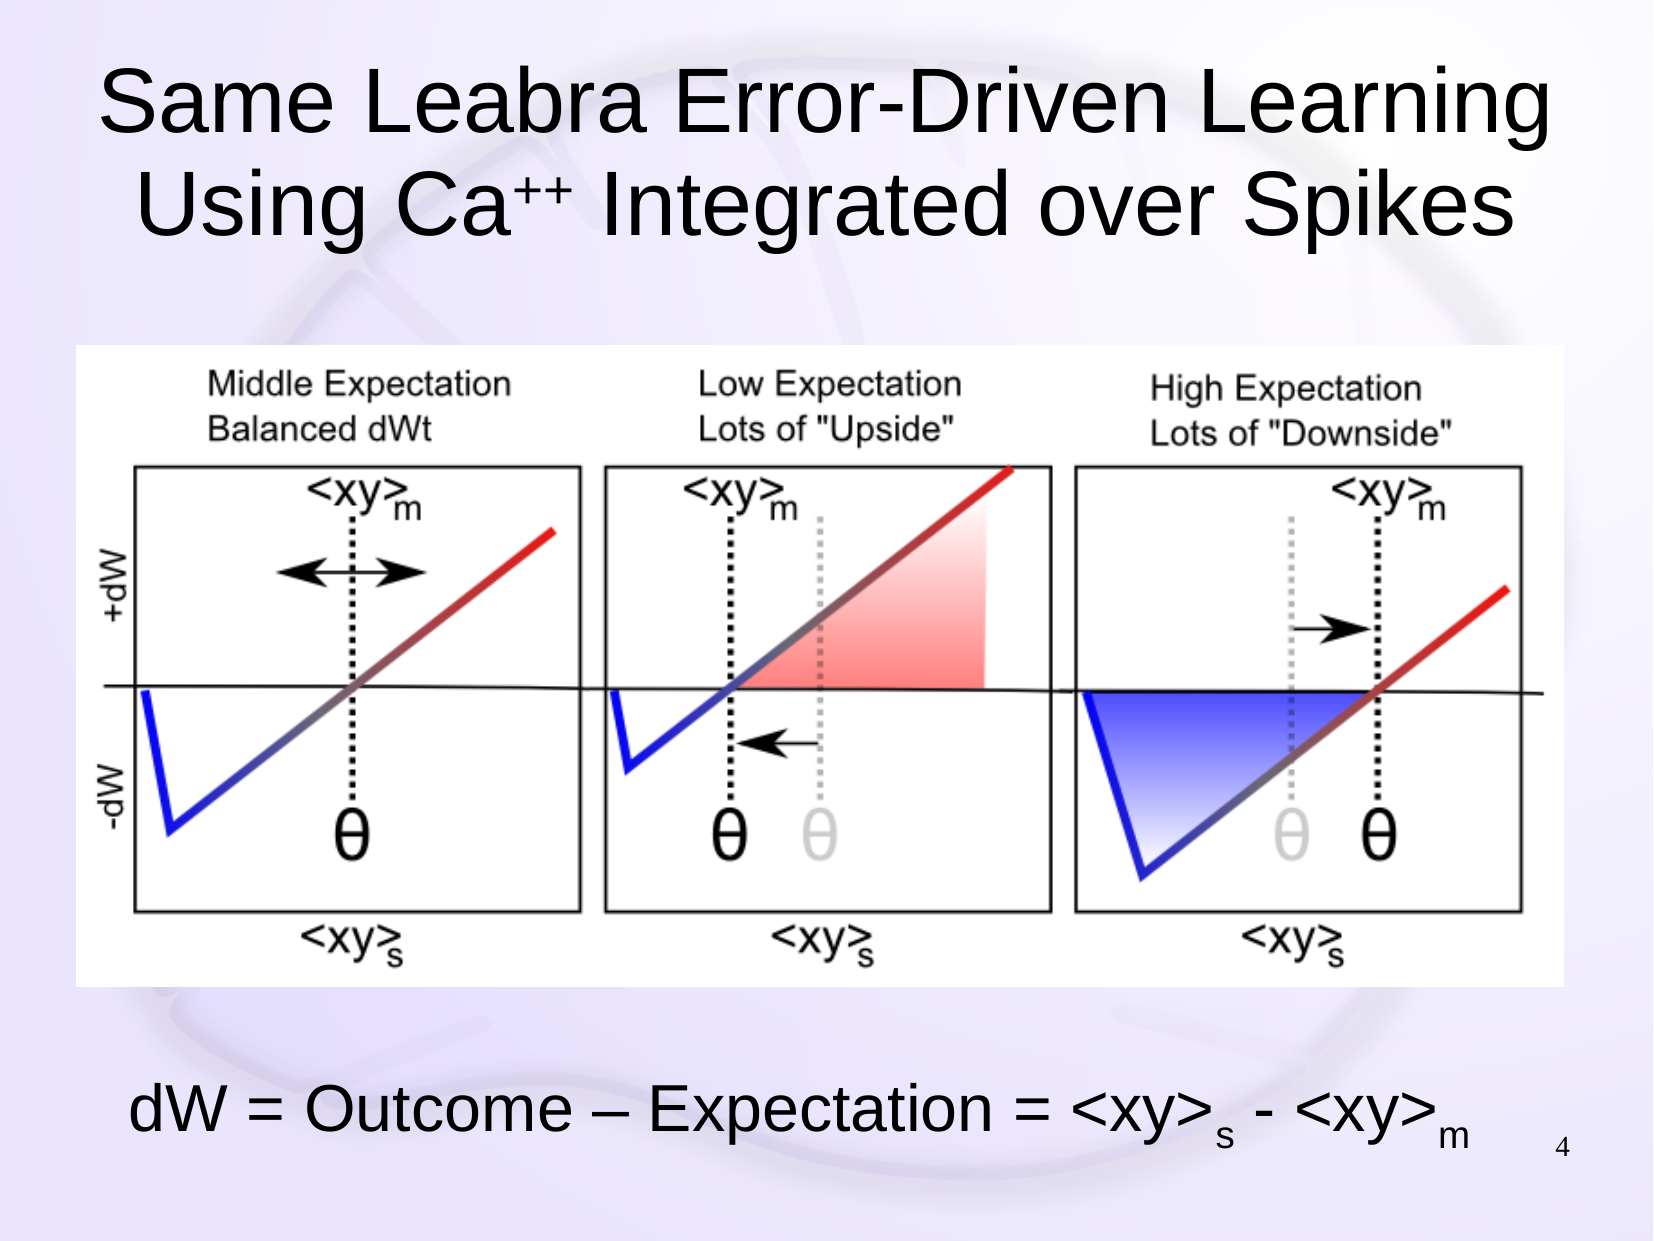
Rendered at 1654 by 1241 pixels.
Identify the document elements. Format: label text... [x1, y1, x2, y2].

title Same Leabra Error-Driven Learning Using Ca++ Integrated over Spikes [82, 49, 1571, 257]
text_box dW = Outcome – Expectation = <xy>s - <xy>m [113, 1057, 1552, 1158]
slide_number 4 [1184, 1129, 1571, 1216]
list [76, 345, 1565, 987]
picture [0, 0, 1654, 1241]
